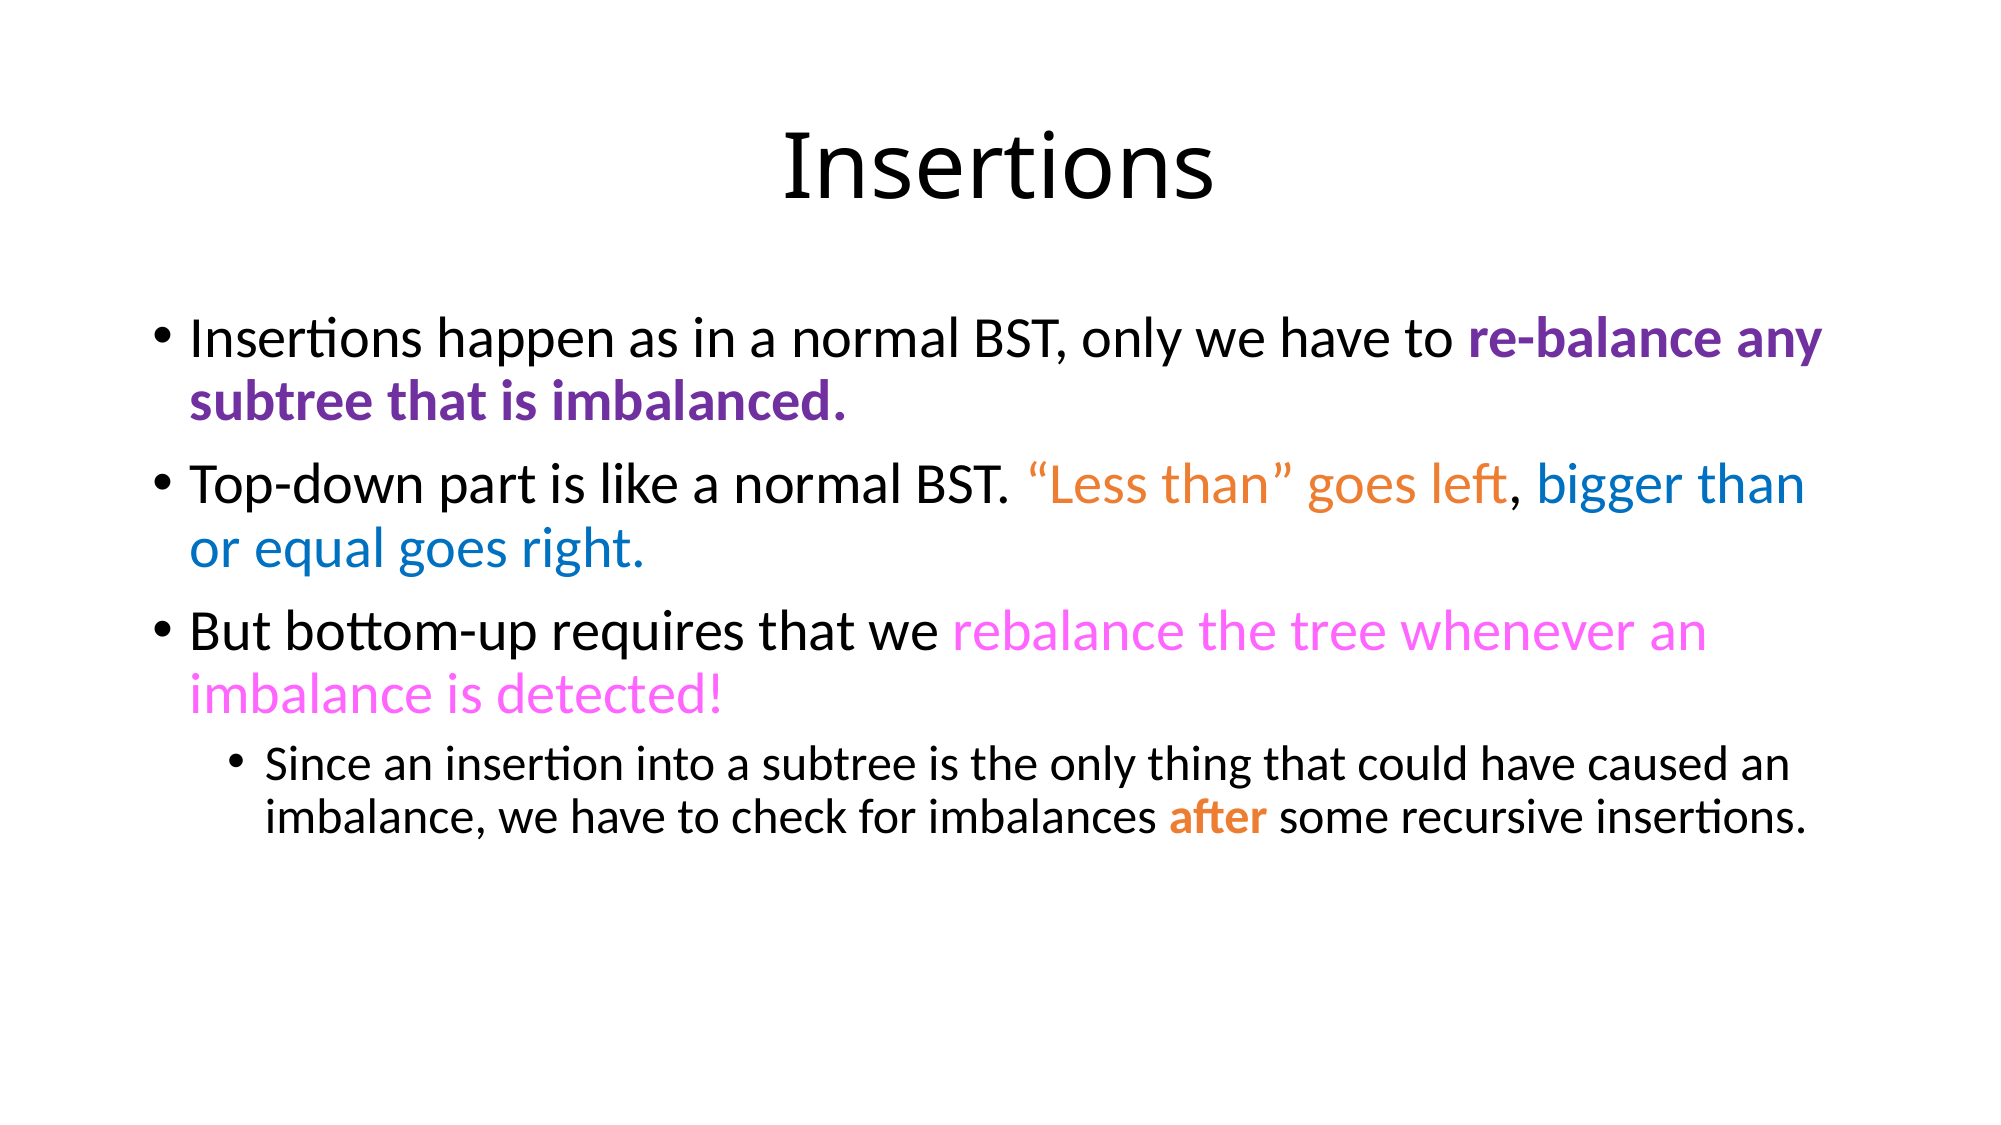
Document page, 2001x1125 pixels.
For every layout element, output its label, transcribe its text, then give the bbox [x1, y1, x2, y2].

list Insertions happen as in a normal BST, only we have to re-balance any subtree that is imbalanced. Top-down part is like a normal BST. “Less than” goes left, bigger than or equal goes right. But bottom-up requires that we rebalance the tree whenever an imbalance is detected! Since an insertion into a subtree is the only thing that could have caused an imbalance, we have to check for imbalances after some recursive insertions. [137, 299, 1863, 1014]
title Insertions [137, 59, 1863, 278]
